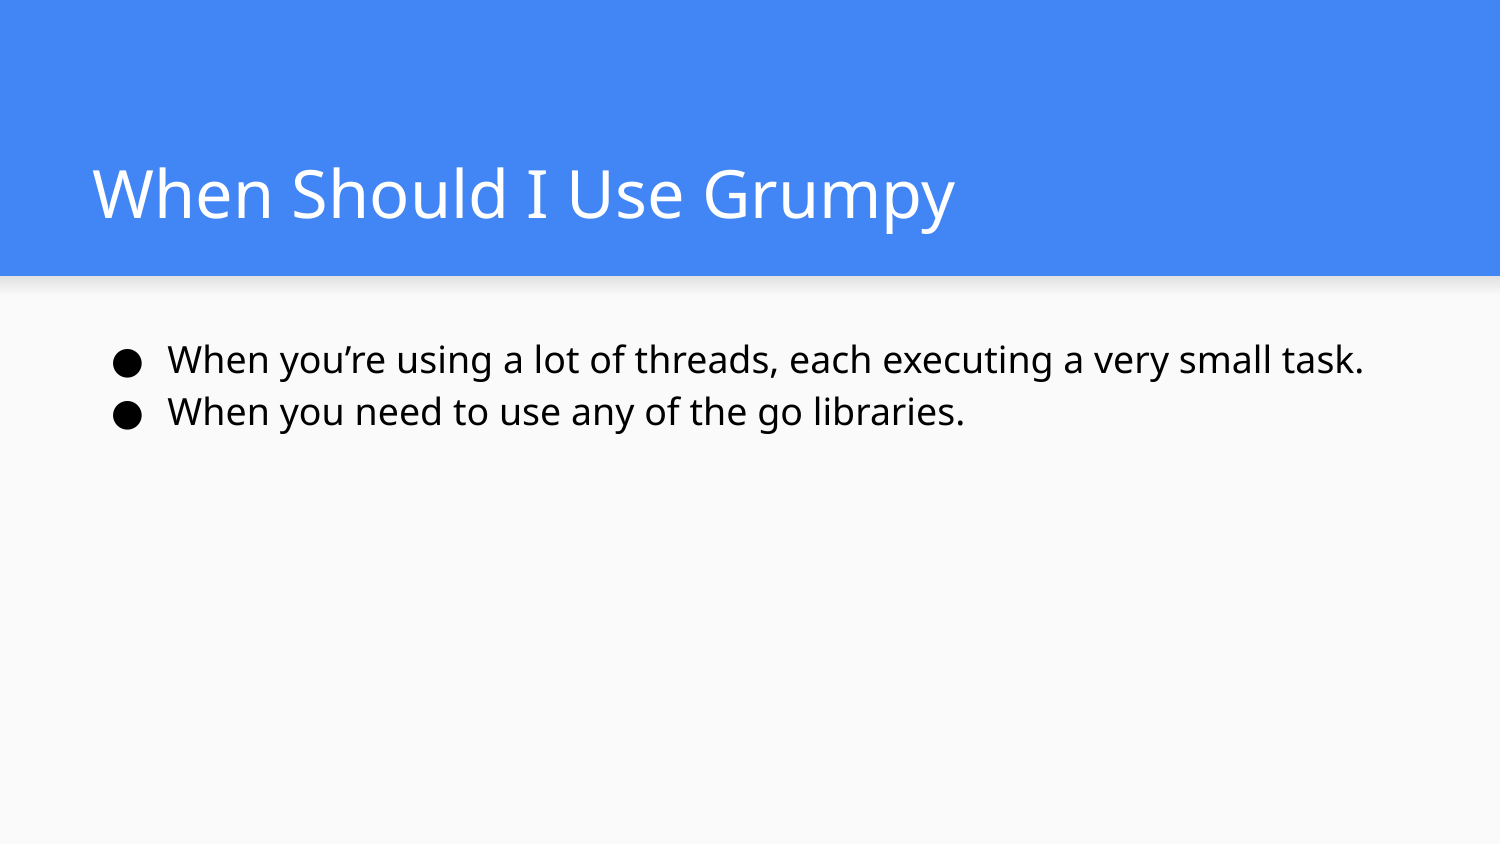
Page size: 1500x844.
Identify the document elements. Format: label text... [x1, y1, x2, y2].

list When you’re using a lot of threads, each executing a very small task. When you need to use any of the go libraries. [77, 314, 1427, 760]
title When Should I Use Grumpy [77, 121, 1427, 248]
